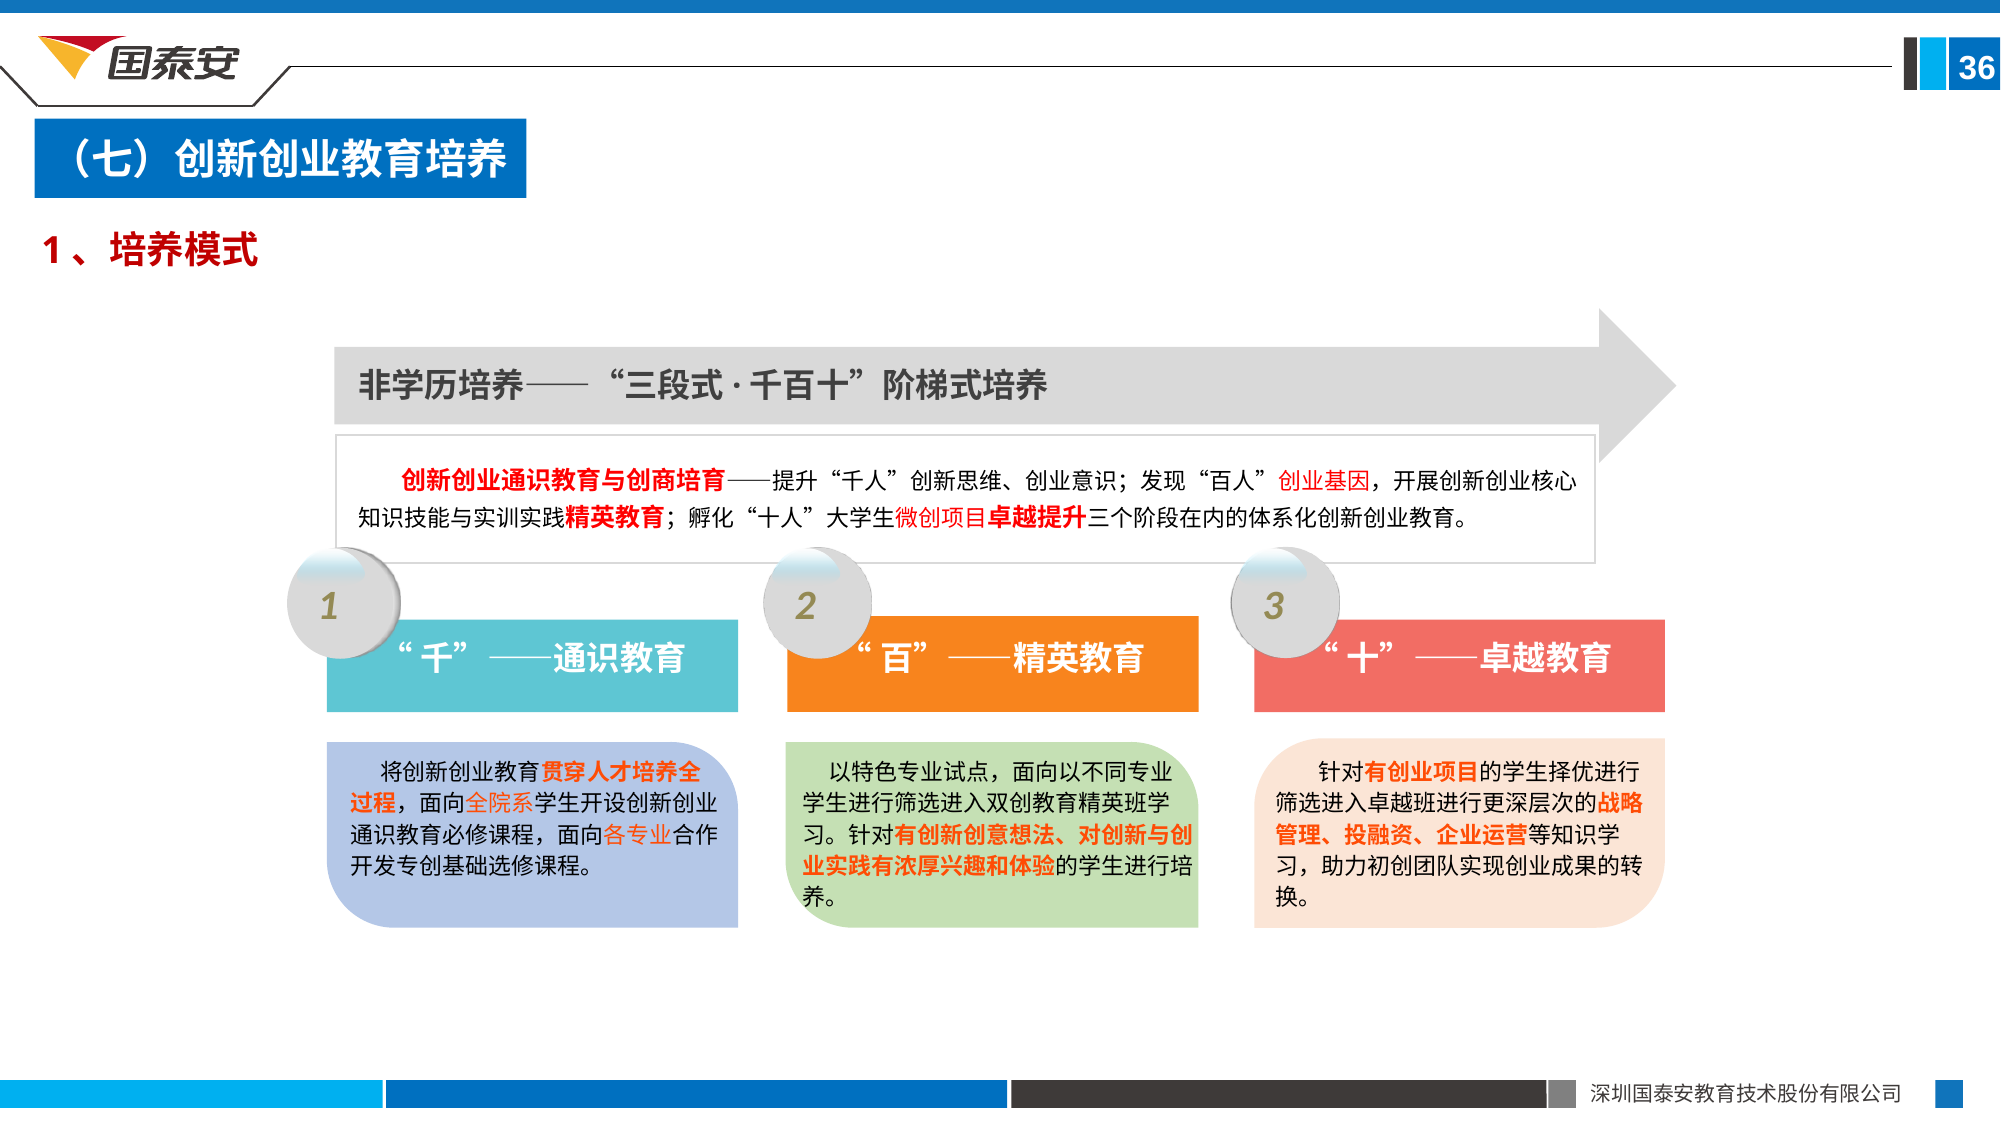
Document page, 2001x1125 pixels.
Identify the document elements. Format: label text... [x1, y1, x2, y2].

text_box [286, 308, 1677, 928]
text_box 36 [1944, 38, 2000, 94]
text_box 1、培养模式 [0, 196, 446, 279]
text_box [0, 66, 290, 106]
text_box （七）创新创业教育培养 [34, 118, 527, 198]
